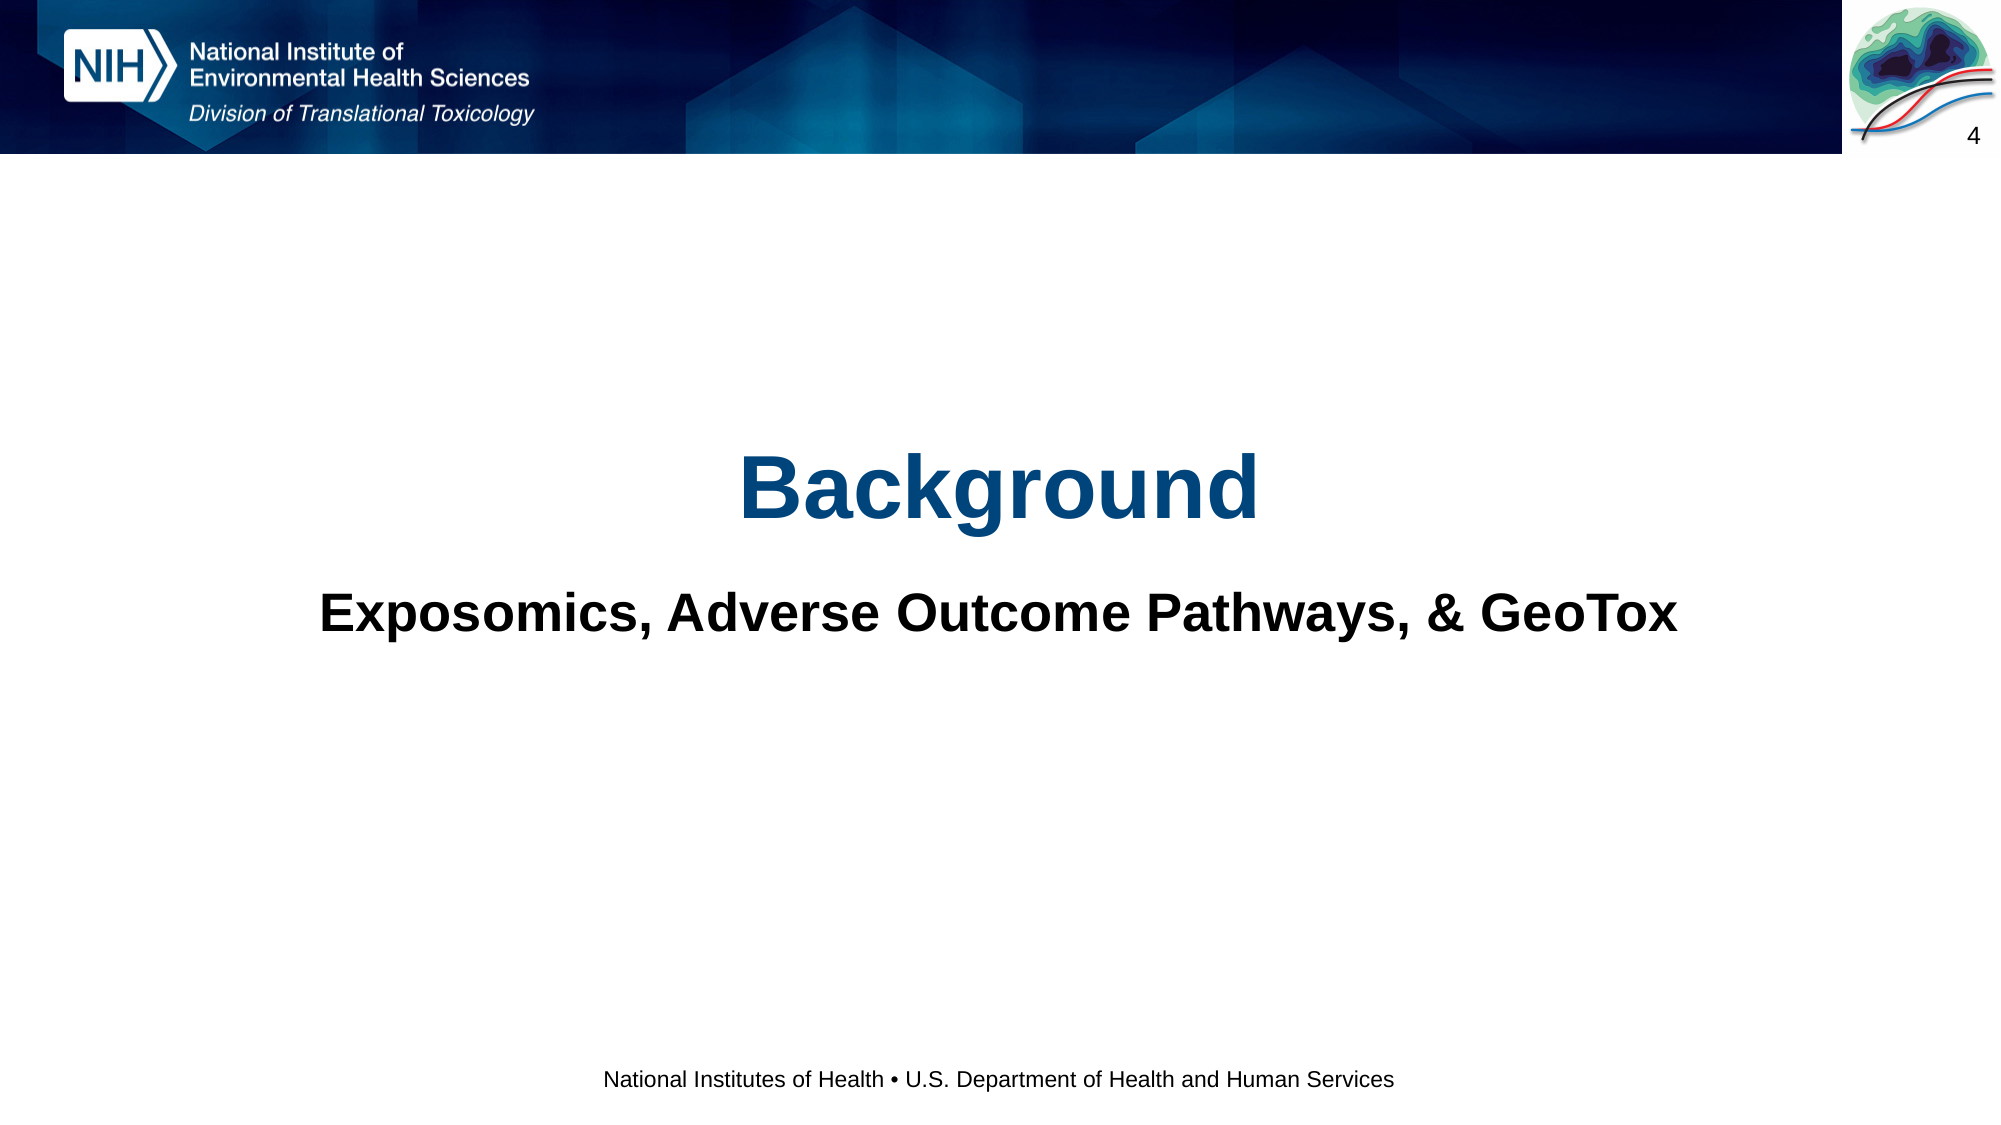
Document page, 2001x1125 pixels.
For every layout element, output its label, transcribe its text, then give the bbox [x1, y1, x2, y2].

picture [0, 0, 2000, 159]
subtitle Exposomics, Adverse Outcome Pathways, & GeoTox [57, 573, 1943, 862]
title Background [56, 302, 1945, 545]
